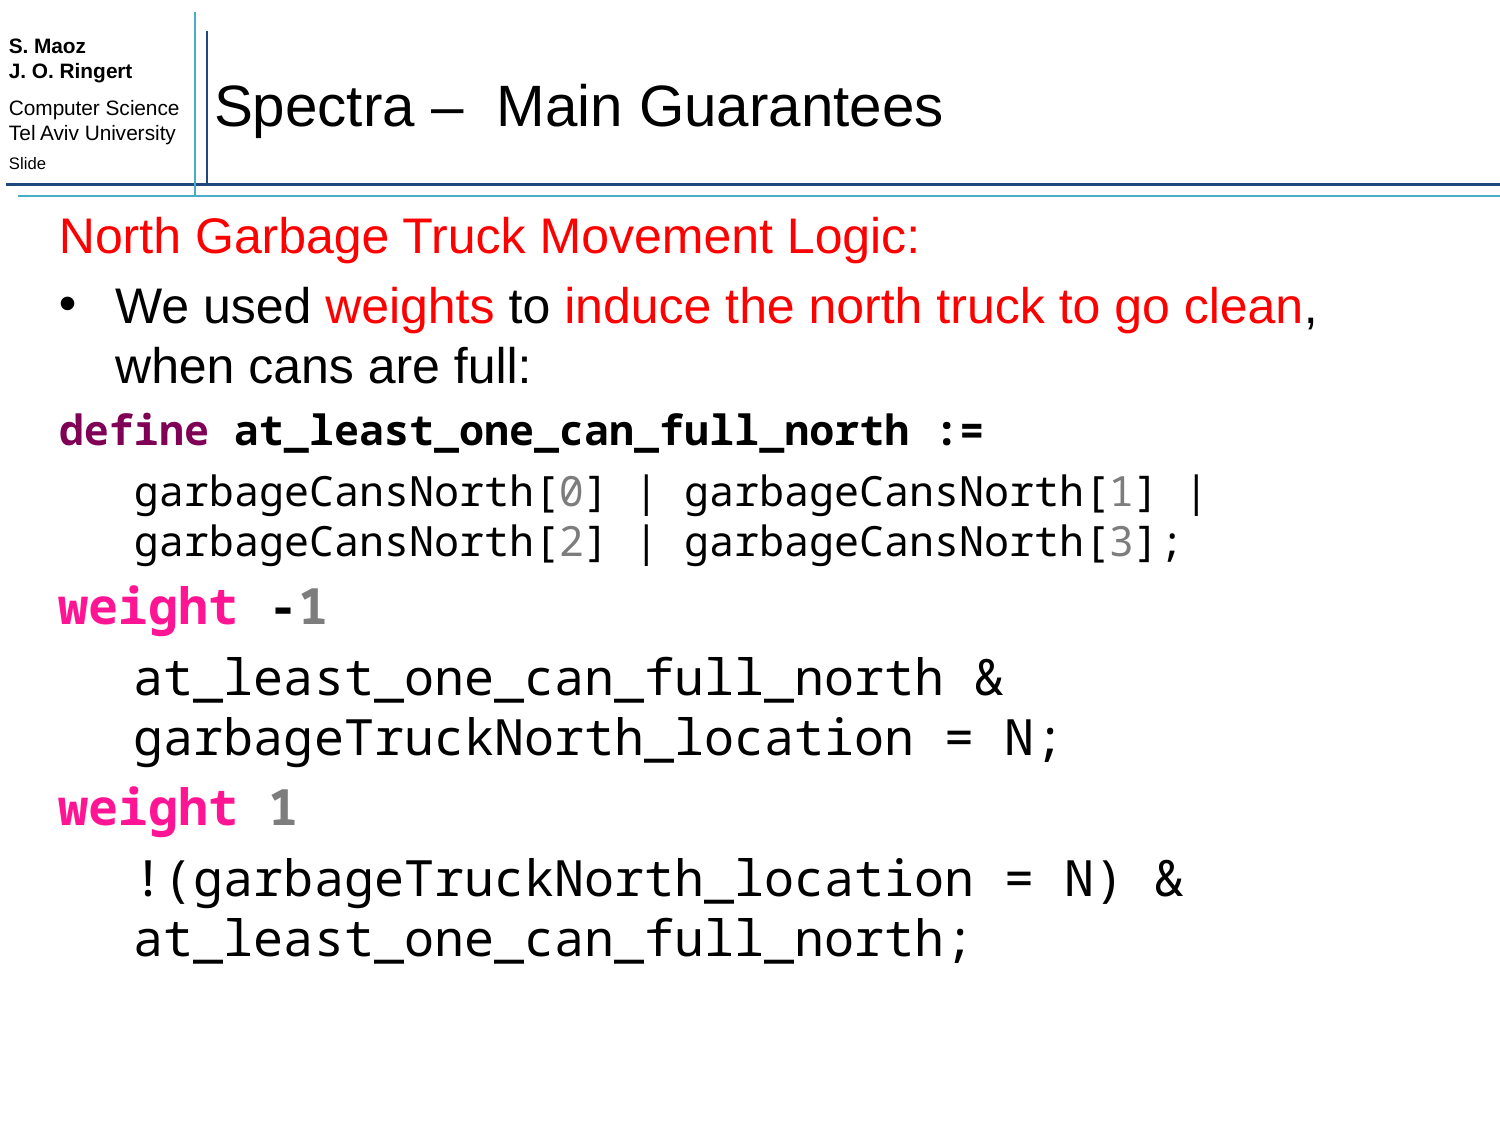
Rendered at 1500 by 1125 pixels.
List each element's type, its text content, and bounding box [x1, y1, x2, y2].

list North Garbage Truck Movement Logic: We used weights to induce the north truck to go clean, when cans are full: define at_least_one_can_full_north := garbageCansNorth[0] | garbageCansNorth[1] | garbageCansNorth[2] | garbageCansNorth[3]; weight -1 at_least_one_can_full_north & garbageTruckNorth_location = N; weight 1 !(garbageTruckNorth_location = N) & at_least_one_can_full_north; [50, 195, 1457, 1125]
title Spectra – Main Guarantees [206, 44, 1424, 162]
